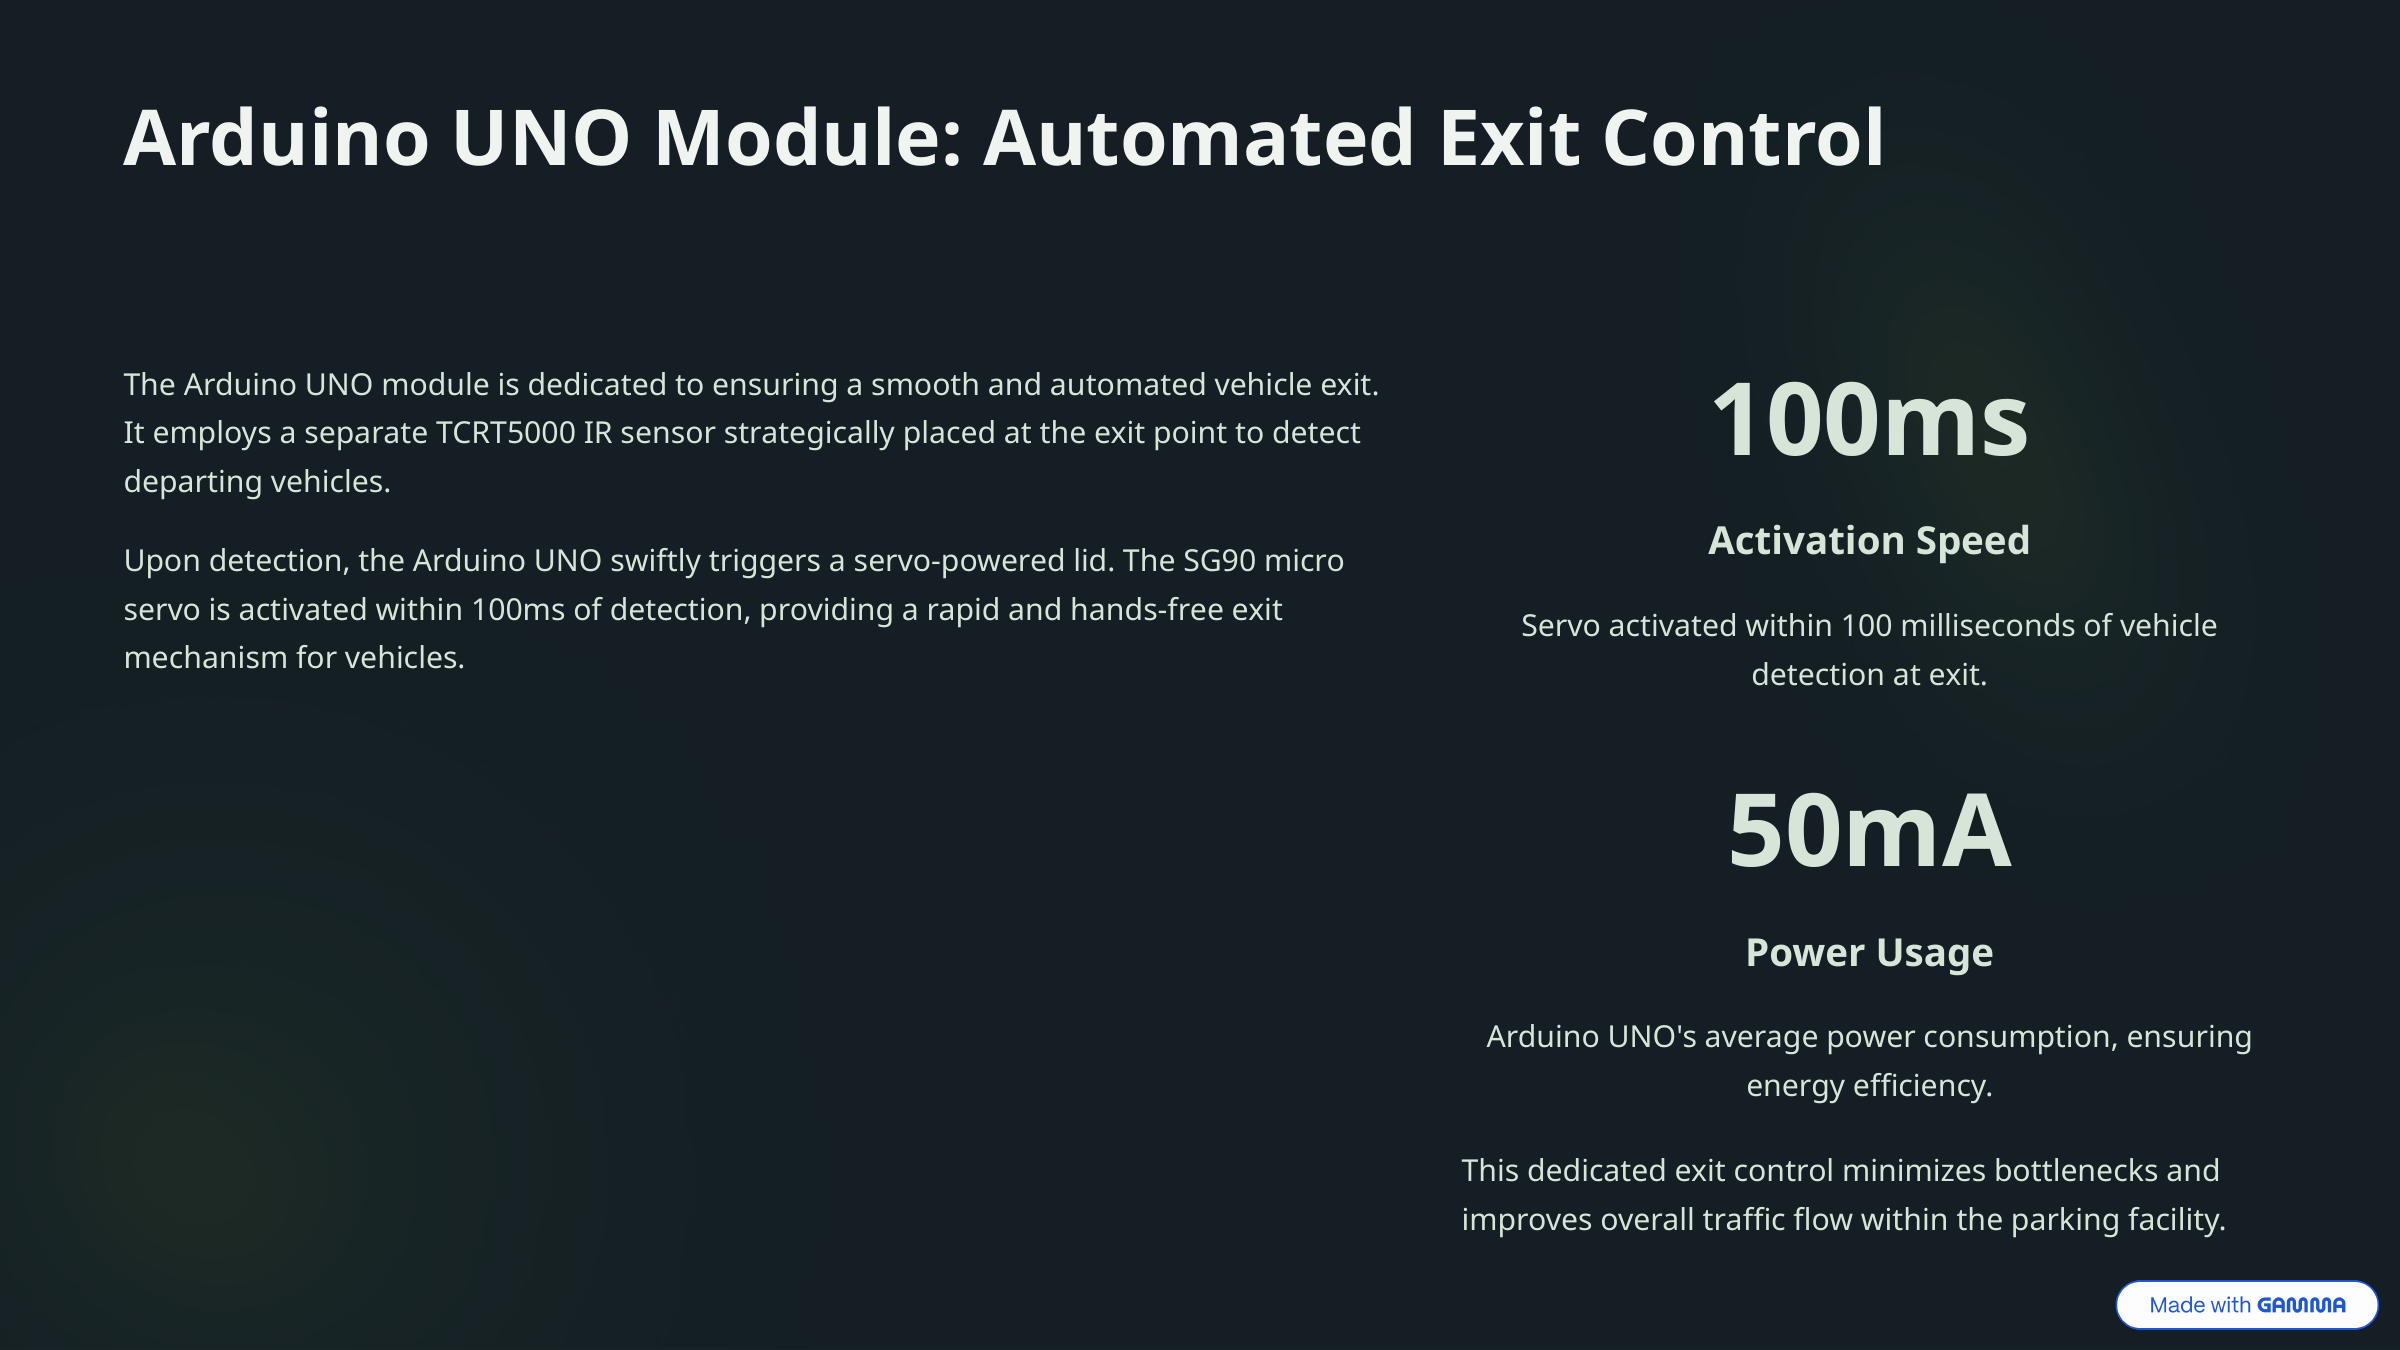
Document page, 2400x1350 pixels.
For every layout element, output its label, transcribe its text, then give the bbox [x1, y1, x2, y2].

text_box Servo activated within 100 milliseconds of vehicle detection at exit. [1461, 593, 2278, 693]
text_box 100ms [1461, 374, 2278, 477]
picture [2106, 1271, 2389, 1339]
text_box The Arduino UNO module is dedicated to ensuring a smooth and automated vehicle exit. It employs a separate TCRT5000 IR sensor strategically placed at the exit point to detect departing vehicles. [123, 352, 1386, 501]
text_box Power Usage [1665, 925, 2074, 974]
text_box This dedicated exit control minimizes bottlenecks and improves overall traffic flow within the parking facility. [1461, 1138, 2278, 1238]
text_box 50mA [1461, 785, 2278, 888]
text_box Arduino UNO's average power consumption, ensuring energy efficiency. [1461, 1004, 2278, 1104]
text_box Activation Speed [1607, 514, 2132, 564]
text_box Arduino UNO Module: Automated Exit Control [123, 84, 2277, 278]
text_box Upon detection, the Arduino UNO swiftly triggers a servo-powered lid. The SG90 micro servo is activated within 100ms of detection, providing a rapid and hands-free exit mechanism for vehicles. [123, 528, 1386, 677]
